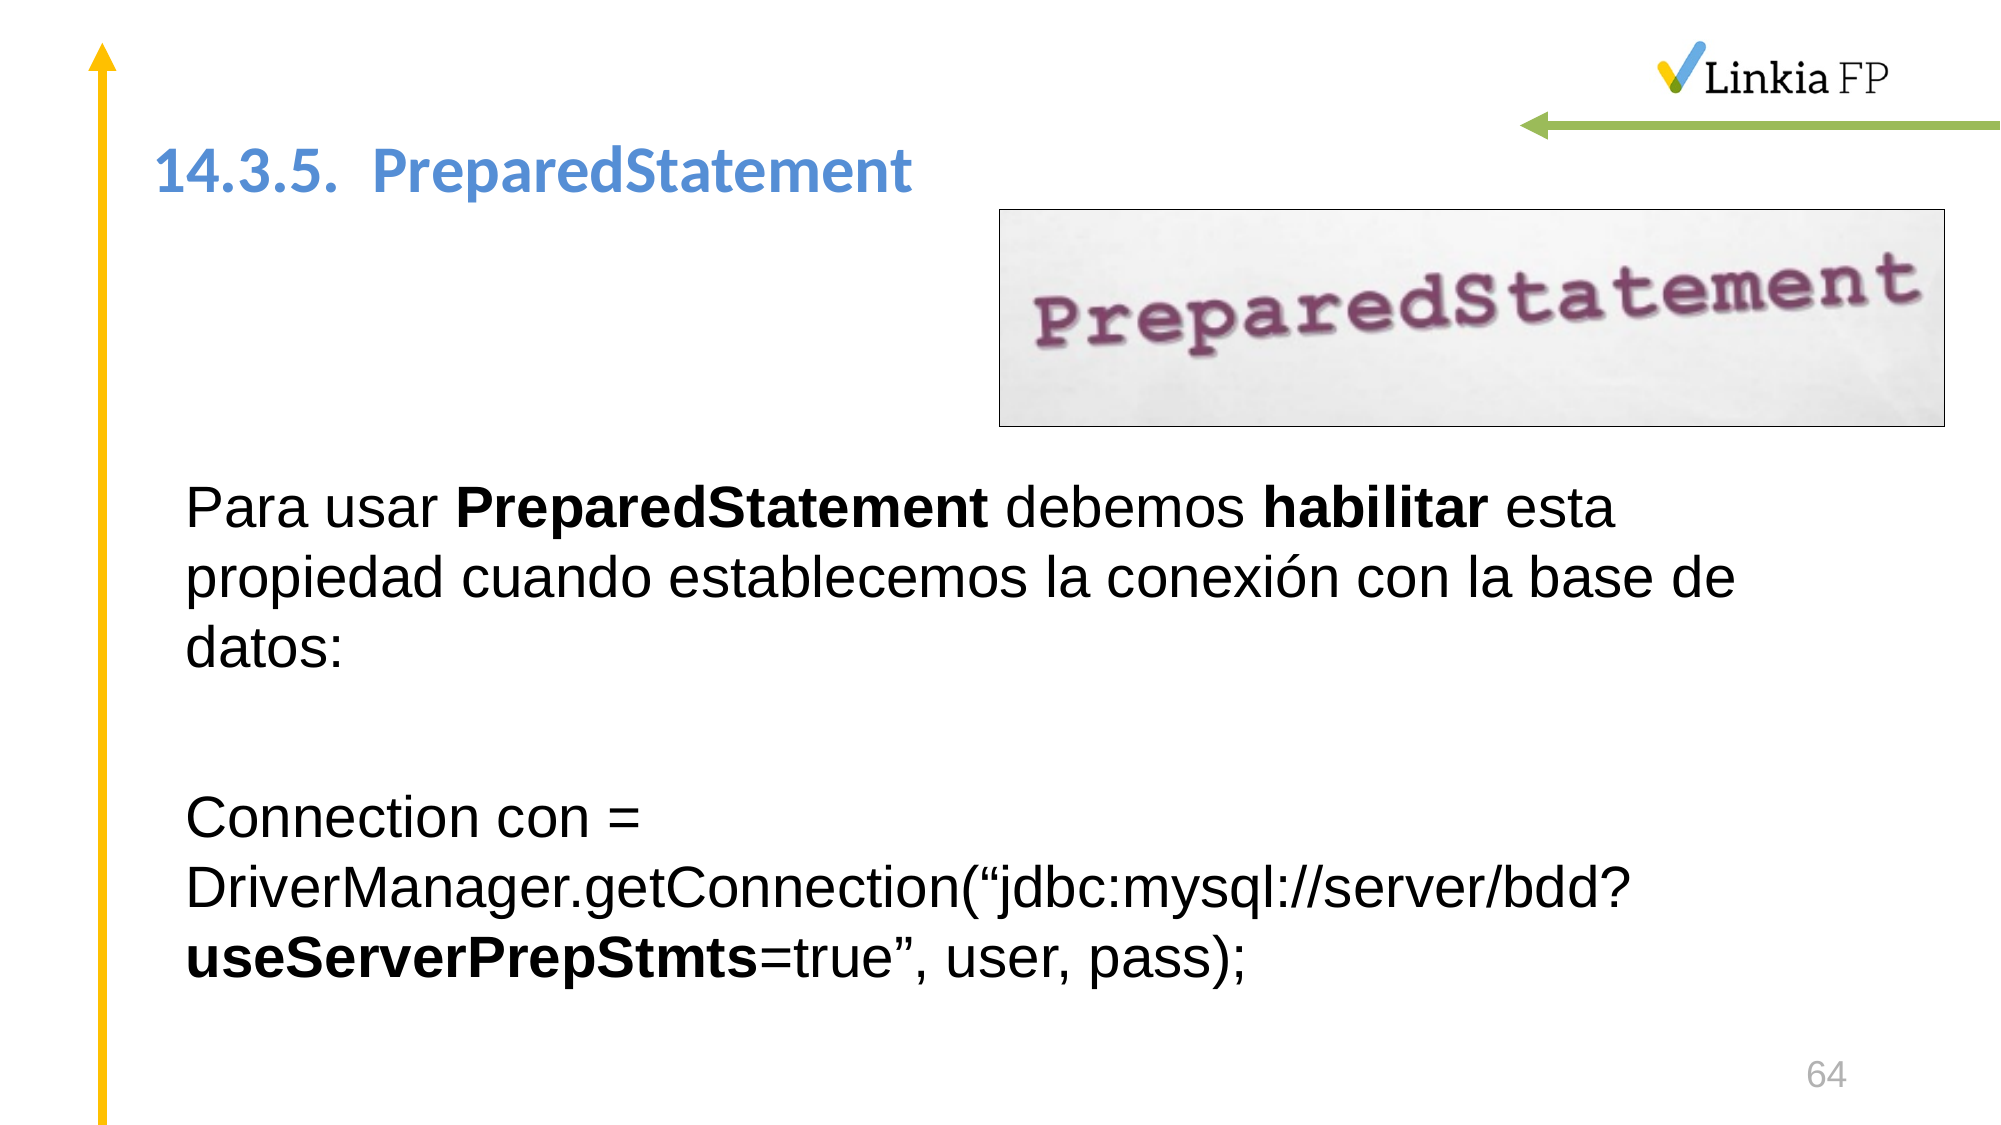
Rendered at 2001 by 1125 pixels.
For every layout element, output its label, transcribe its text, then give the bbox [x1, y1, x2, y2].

title 14.3.5. PreparedStatement [137, 66, 1946, 266]
slide_number 64 [1412, 1042, 1863, 1103]
picture [999, 209, 1945, 427]
picture [1649, 39, 1900, 66]
text_box Para usar PreparedStatement debemos habilitar esta propiedad cuando establecemos la conexión con la base de datos: Connection con = DriverManager.getConnection(“jdbc:mysql://server/bdd?useServerPrepStmts=true”, user, pass); [170, 461, 1860, 1067]
